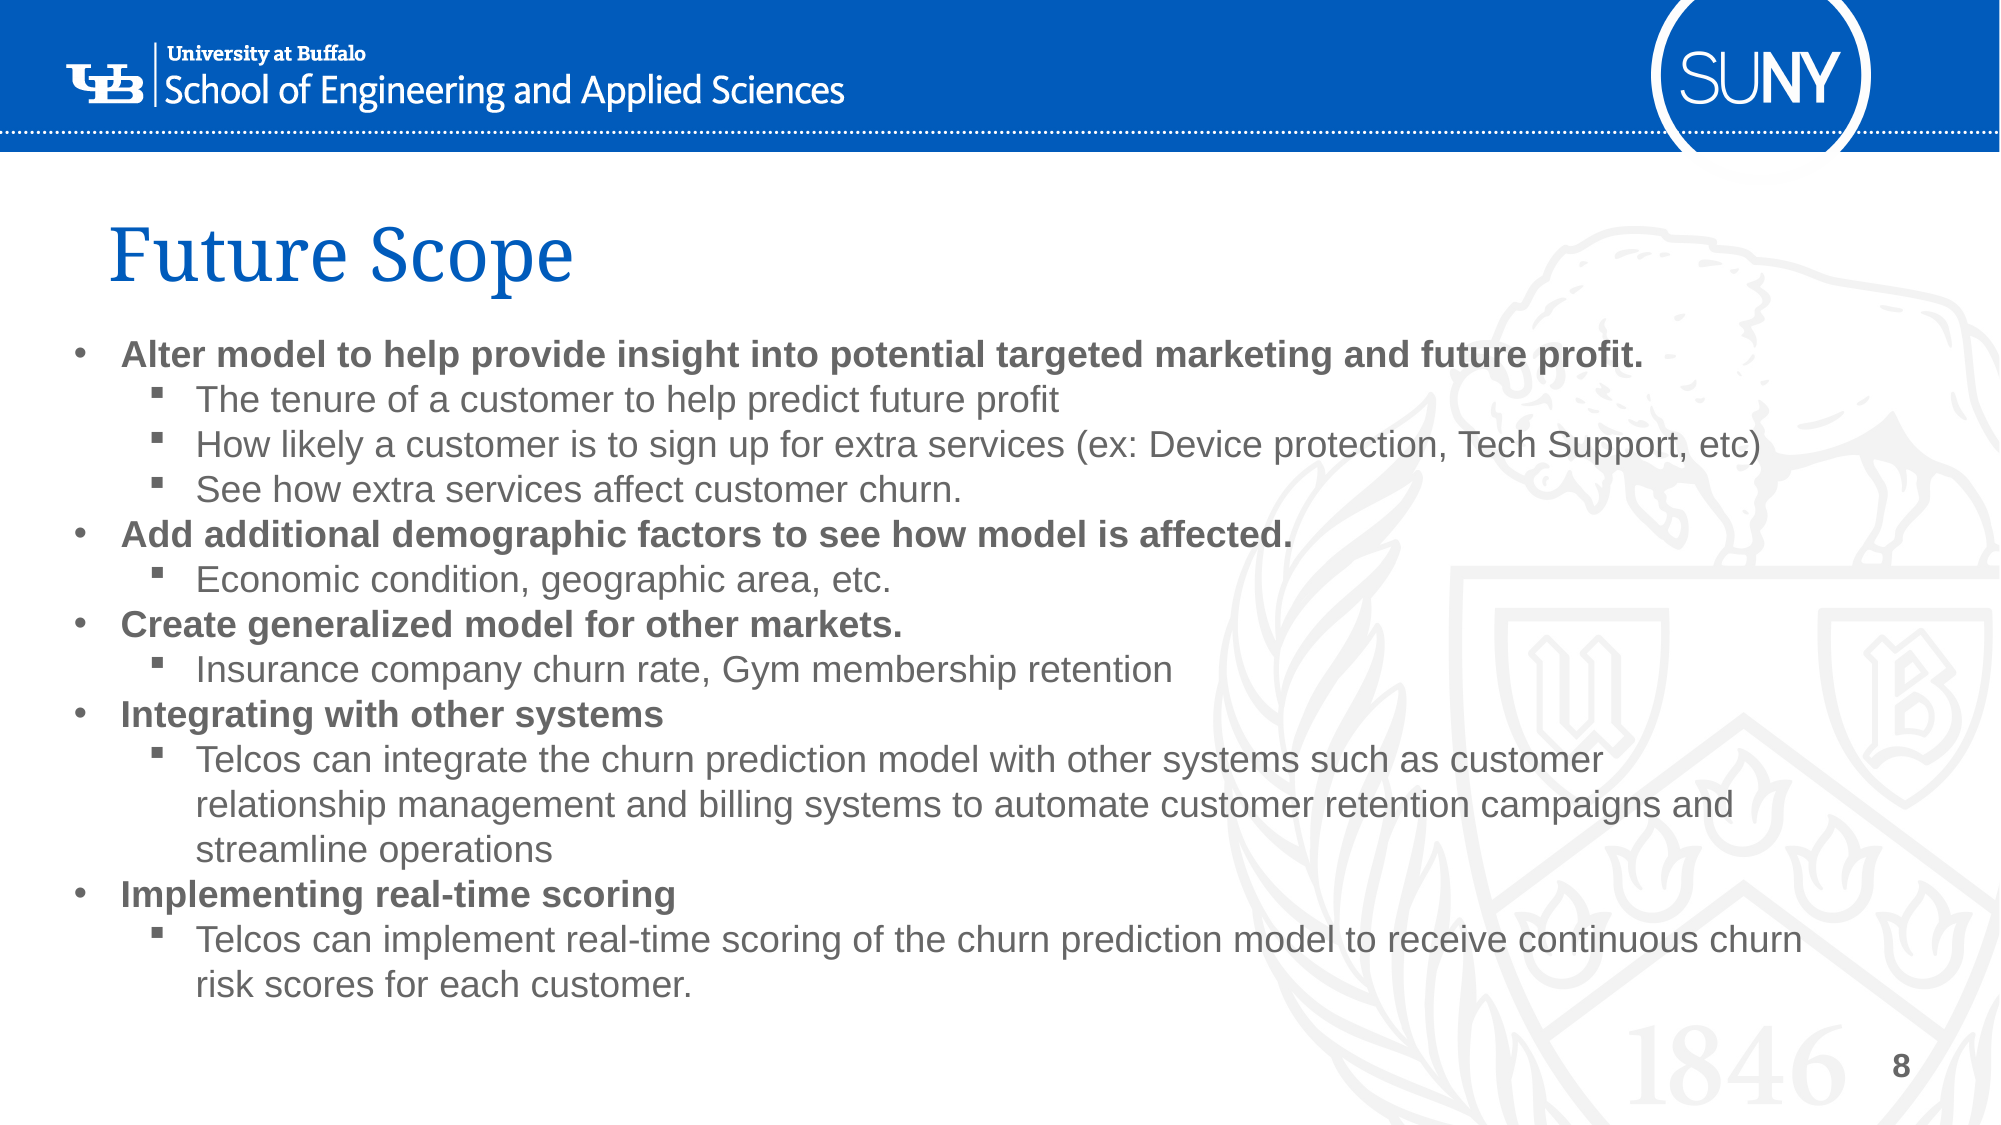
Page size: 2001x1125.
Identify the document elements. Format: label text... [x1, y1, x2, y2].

text_box Alter model to help provide insight into potential targeted marketing and future profit. The tenure of a customer to help predict future profit How likely a customer is to sign up for extra services (ex: Device protection, Tech Support, etc) See how extra services affect customer churn. Add additional demographic factors to see how model is affected. Economic condition, geographic area, etc. Create generalized model for other markets. Insurance company churn rate, Gym membership retention Integrating with other systems Telcos can integrate the churn prediction model with other systems such as customer relationship management and billing systems to automate customer retention campaigns and streamline operations Implementing real-time scoring Telcos can implement real-time scoring of the churn prediction model to receive continuous churn risk scores for each customer. [58, 322, 1819, 1058]
picture [0, 0, 2000, 1125]
title Future Scope [93, 216, 1819, 322]
